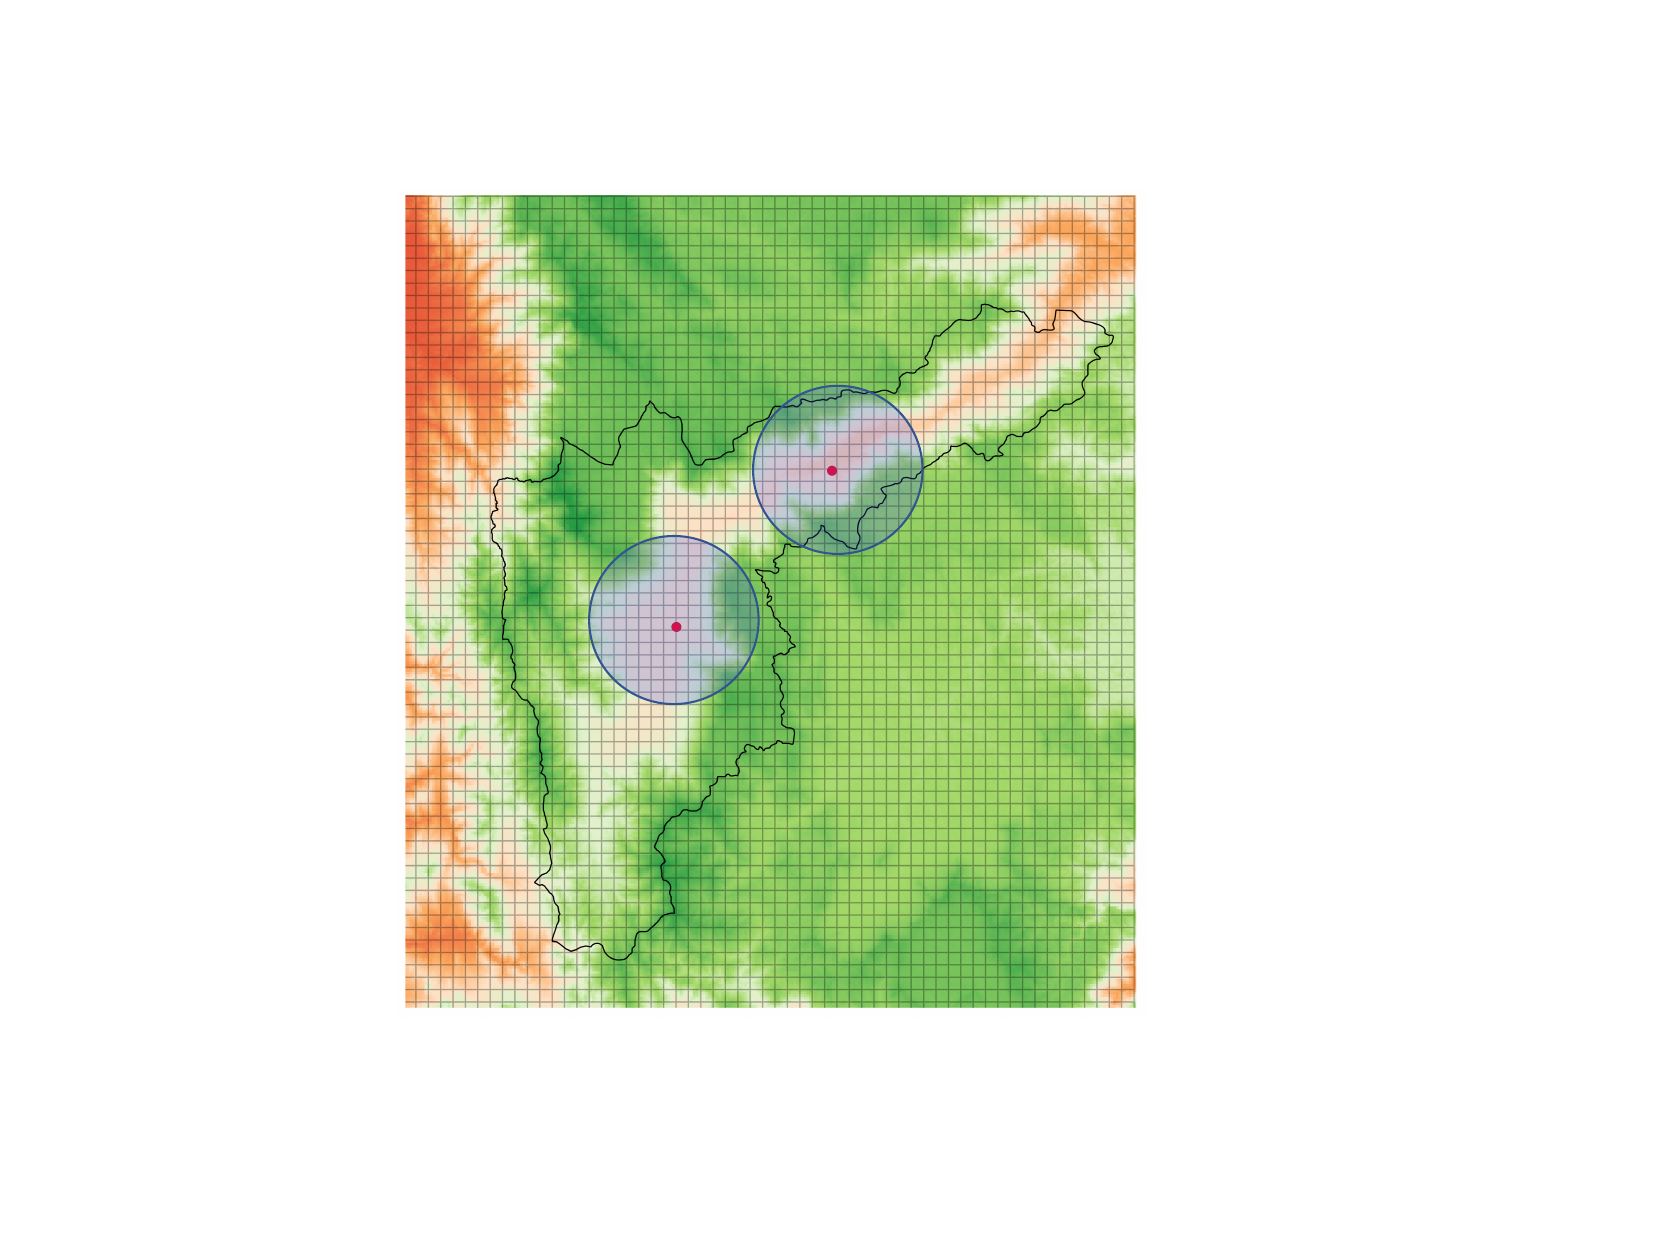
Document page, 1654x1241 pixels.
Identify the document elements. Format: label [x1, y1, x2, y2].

picture [396, 190, 1147, 1018]
